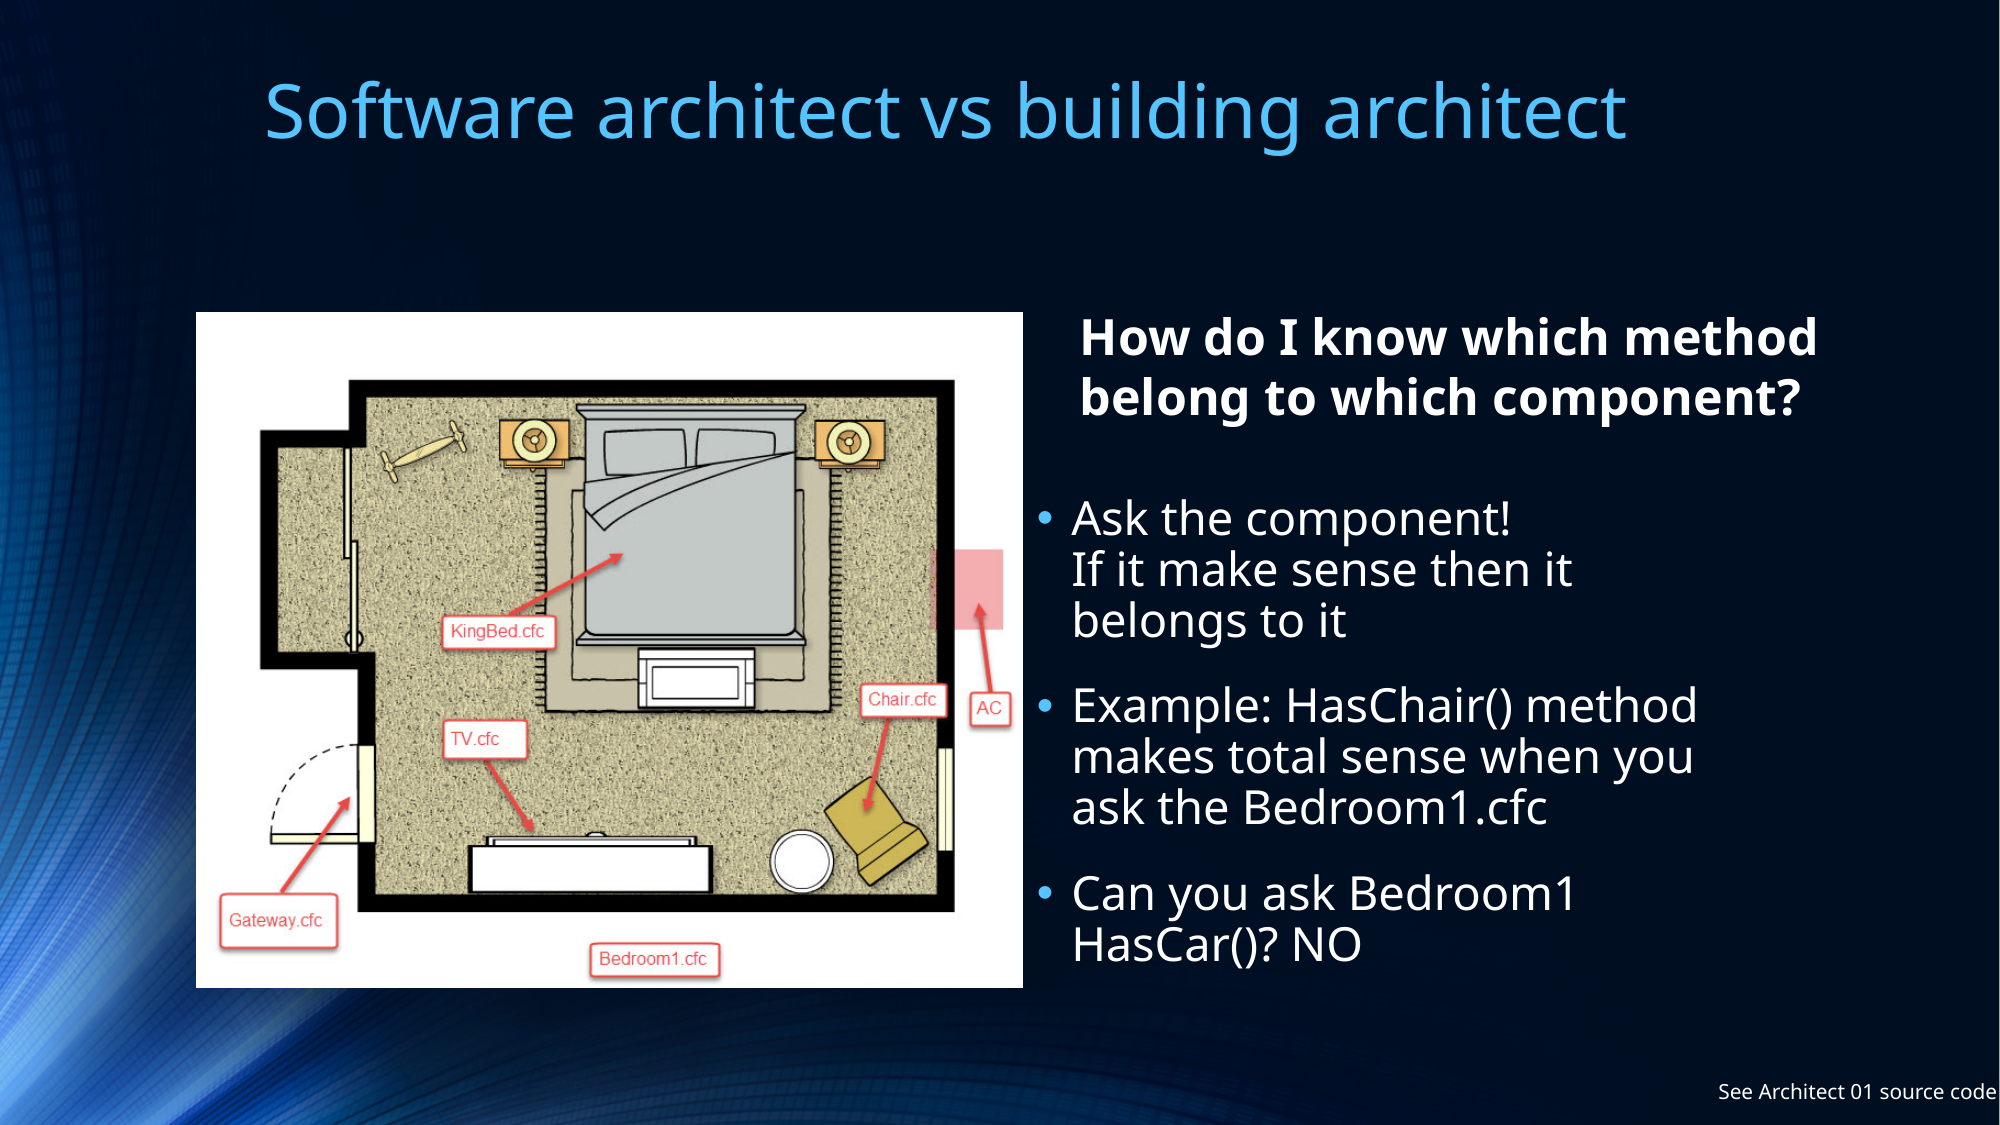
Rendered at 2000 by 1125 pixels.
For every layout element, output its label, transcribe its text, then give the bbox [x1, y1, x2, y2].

text_box How do I know which method belong to which component? [1064, 297, 1856, 433]
text_box See Architect 01 source code [1703, 1070, 2000, 1111]
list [196, 312, 1023, 988]
picture [0, 0, 2000, 1125]
title Software architect vs building architect [249, 62, 1750, 163]
list Ask the component! If it make sense then it belongs to it Example: HasChair() method makes total sense when you ask the Bedroom1.cfc Can you ask Bedroom1 HasCar()? NO [1023, 487, 1747, 988]
